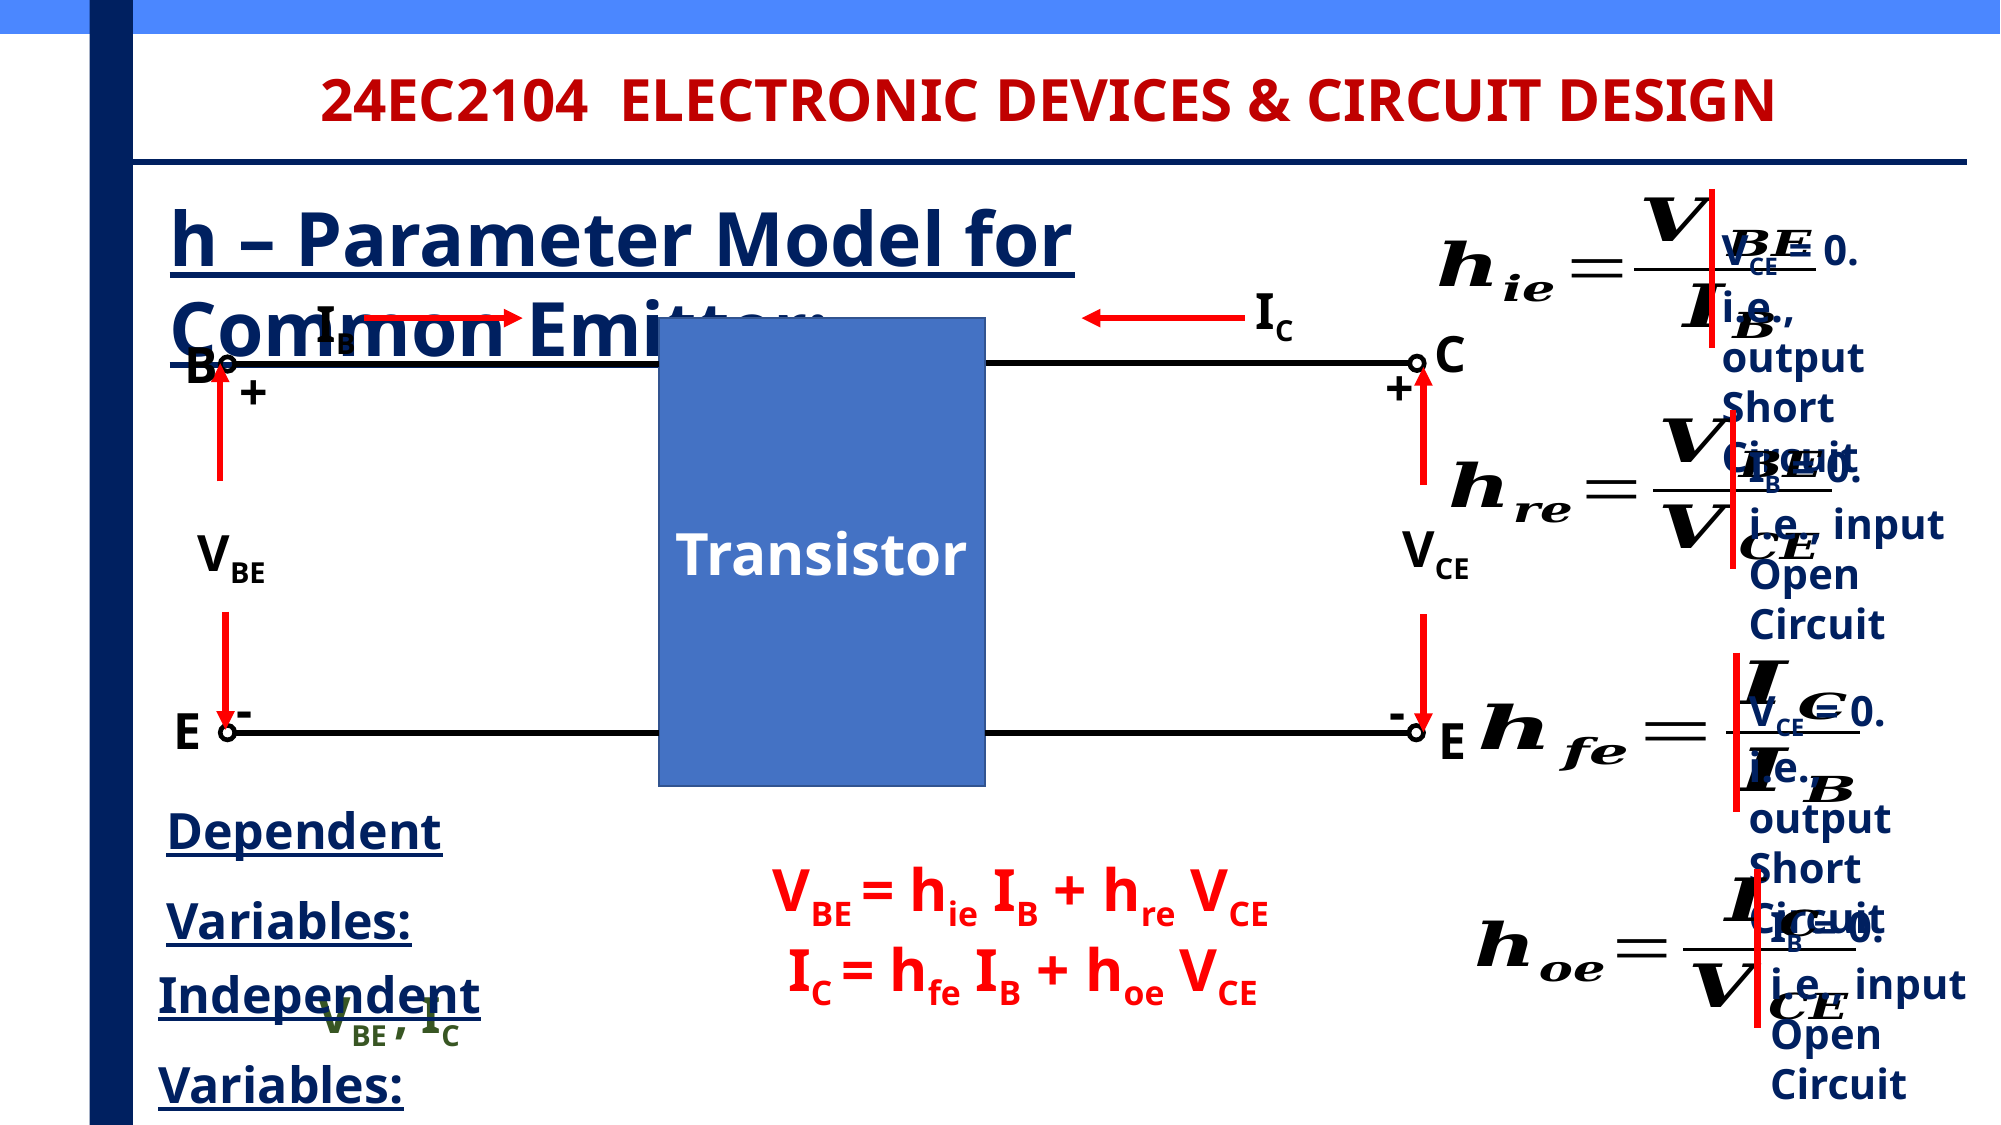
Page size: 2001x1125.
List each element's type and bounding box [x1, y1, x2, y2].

text_box [1447, 409, 1988, 601]
text_box [1436, 188, 1961, 383]
text_box [1477, 652, 1988, 844]
text_box [158, 271, 1518, 787]
text_box [0, 0, 2000, 1125]
text_box [1474, 869, 2000, 1060]
